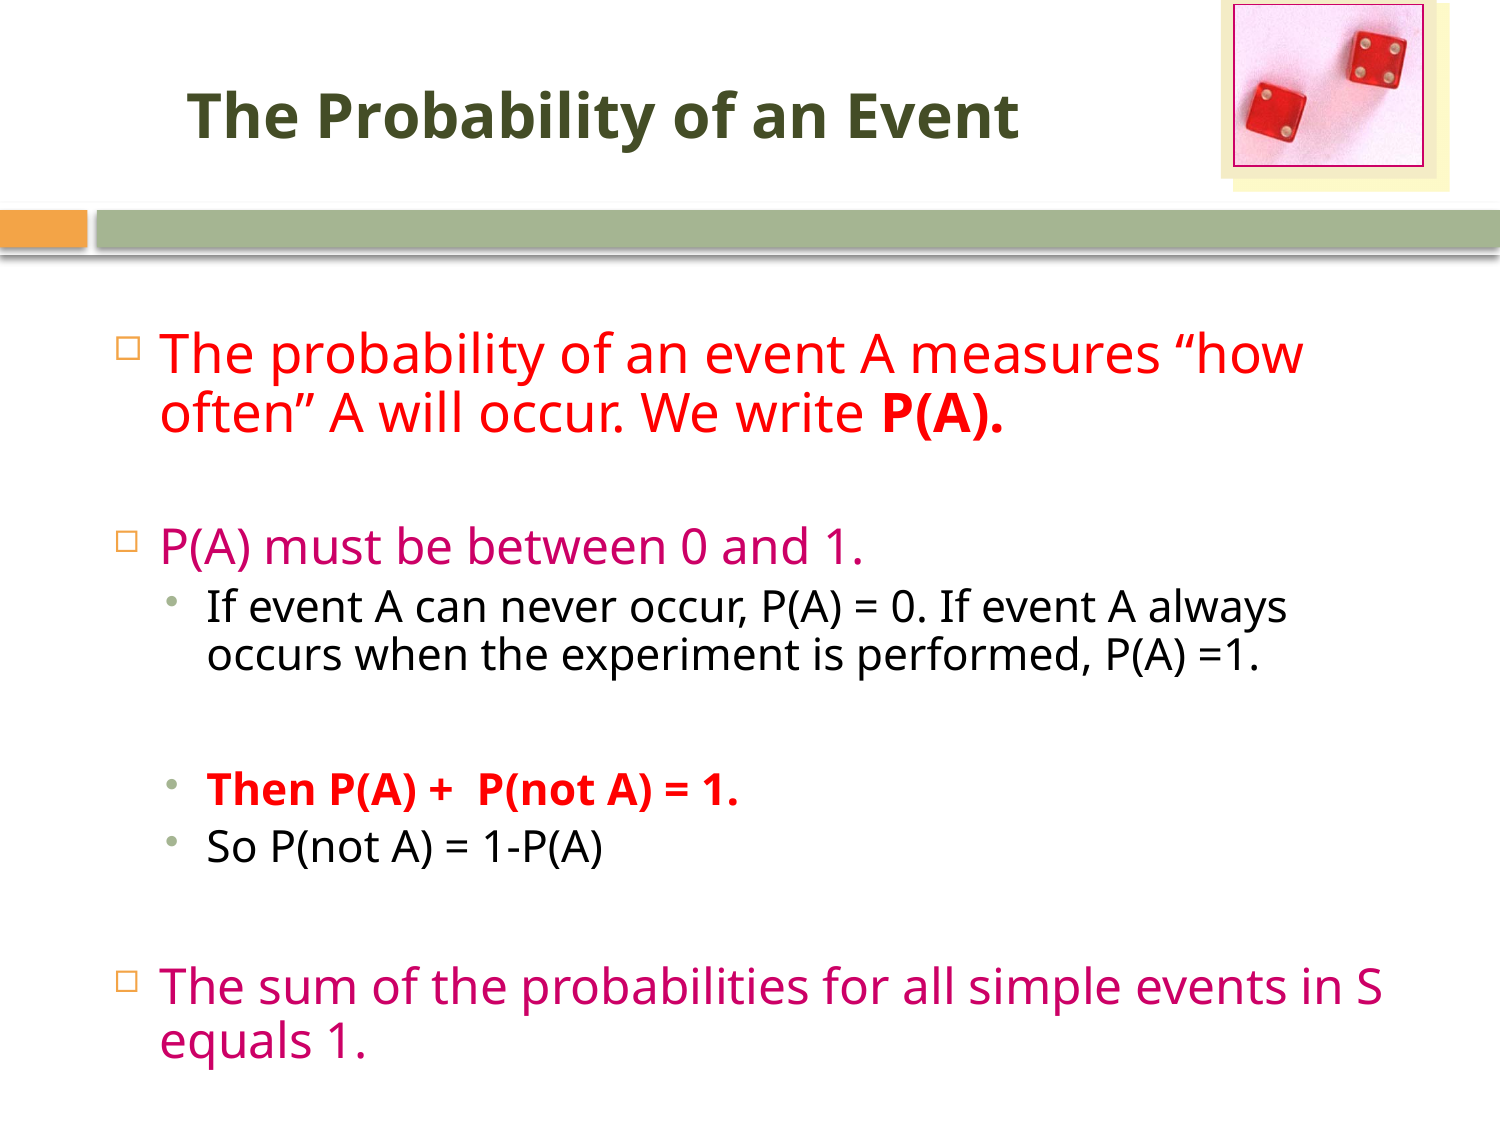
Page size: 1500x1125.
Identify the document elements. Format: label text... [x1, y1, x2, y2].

title The Probability of an Event [171, 43, 1203, 184]
list The probability of an event A measures “how often” A will occur. We write P(A). P(A) must be between 0 and 1. If event A can never occur, P(A) = 0. If event A always occurs when the experiment is performed, P(A) =1. Then P(A) + P(not A) = 1. So P(not A) = 1-P(A) The sum of the probabilities for all simple events in S equals 1. [98, 318, 1447, 1082]
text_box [1220, 0, 1437, 180]
